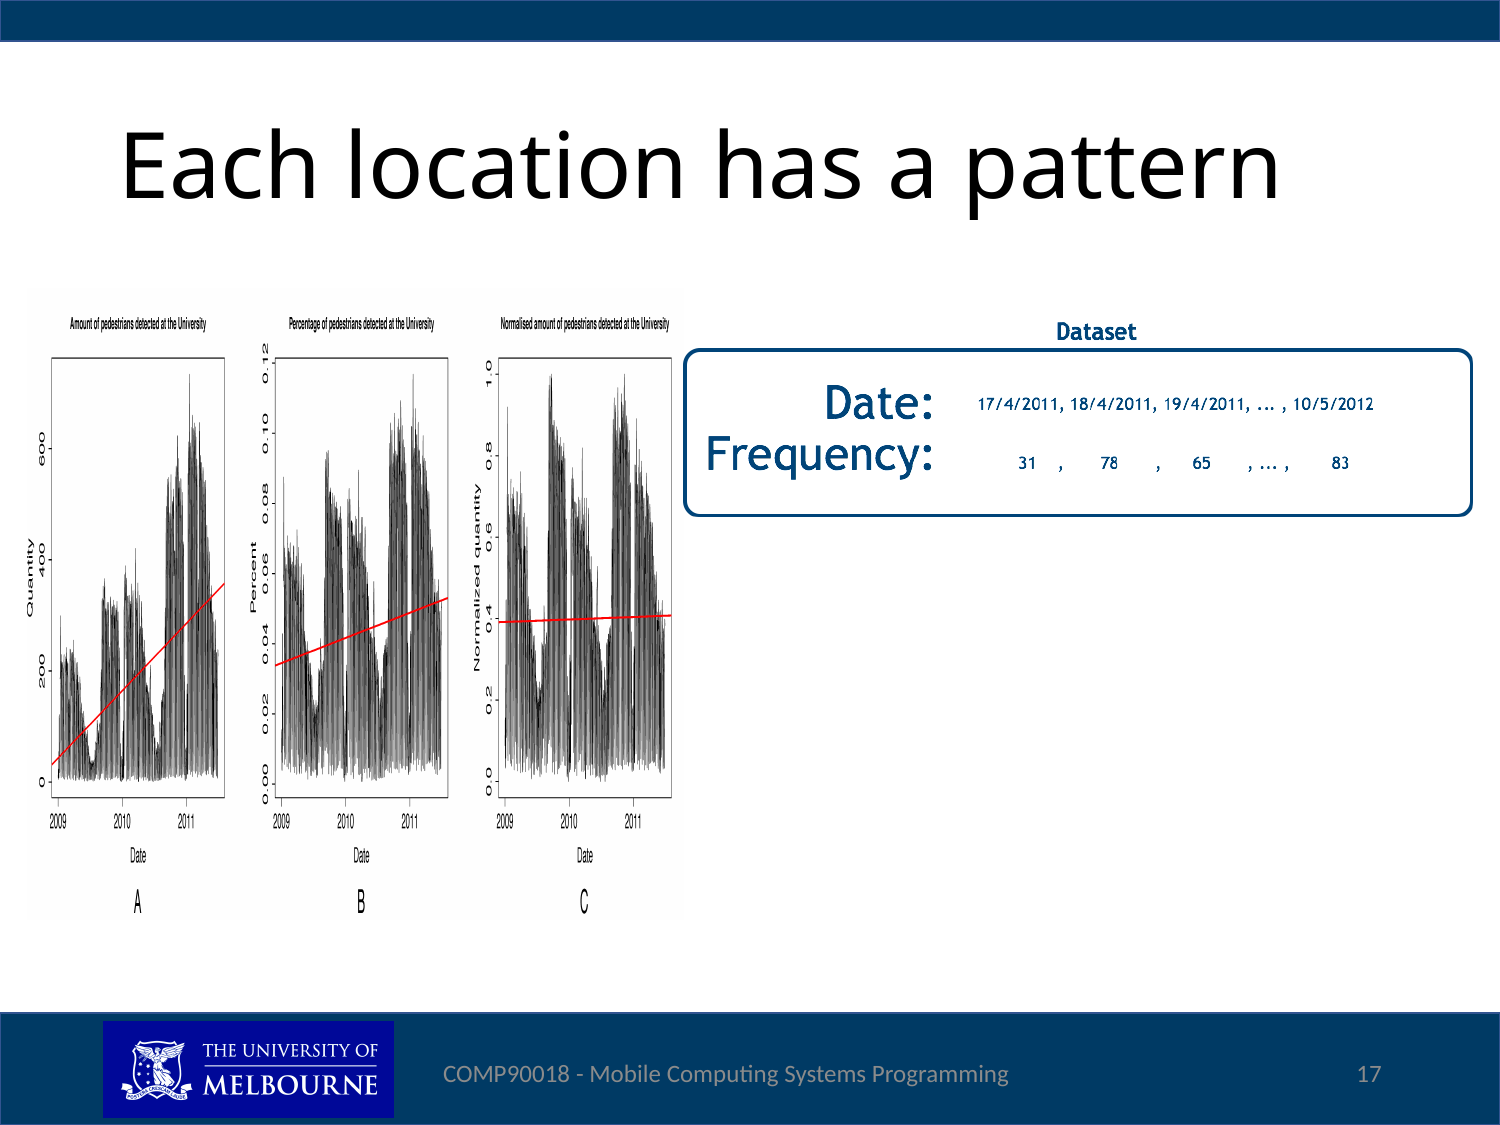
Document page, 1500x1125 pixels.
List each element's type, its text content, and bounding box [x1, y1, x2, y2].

title Each location has a pattern [103, 59, 1397, 278]
picture [103, 1021, 394, 1118]
footer COMP90018 - Mobile Computing Systems Programming [393, 1042, 1059, 1103]
picture [27, 288, 1473, 920]
slide_number 17 [1059, 1042, 1397, 1103]
